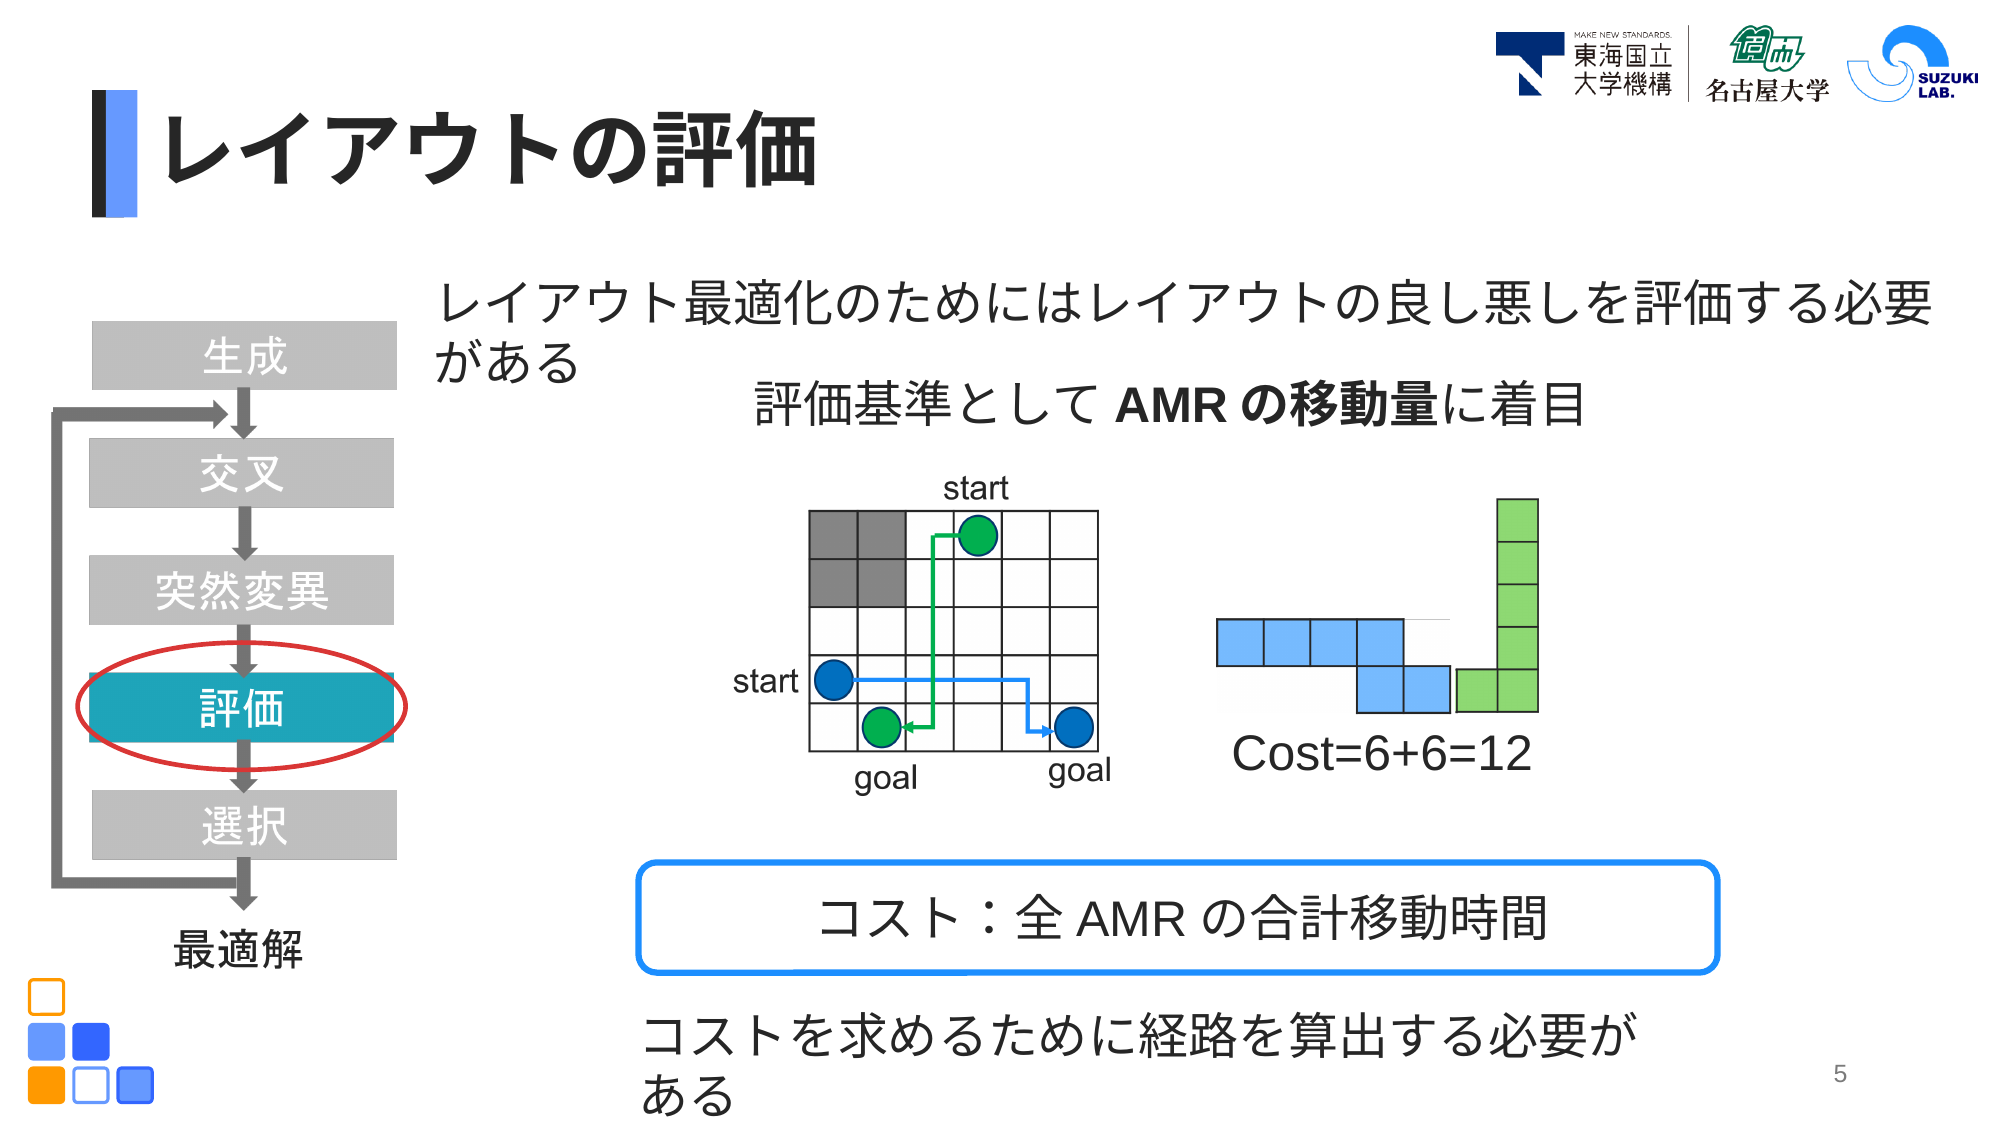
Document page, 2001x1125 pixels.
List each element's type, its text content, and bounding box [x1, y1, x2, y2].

text_box 評価基準としてAMRの移動量に着目 [418, 399, 1925, 440]
title レイアウトの評価 [137, 90, 1544, 218]
picture [51, 312, 397, 999]
text_box [401, 691, 406, 722]
text_box レイアウト最適化のためにはレイアウトの良し悪しを評価する必要がある [418, 263, 1984, 399]
text_box コスト：全AMRの合計移動時間 [660, 879, 1703, 955]
slide_number 5 [1703, 1042, 1863, 1103]
picture [1216, 618, 1452, 716]
picture [1454, 497, 1541, 714]
text_box Cost=6+6=12 [1216, 713, 1667, 788]
picture [1496, 25, 1829, 102]
text_box [636, 860, 1720, 975]
picture [1847, 25, 1978, 102]
text_box コストを求めるために経路を算出する必要がある [623, 997, 1703, 1125]
picture [712, 456, 1164, 818]
